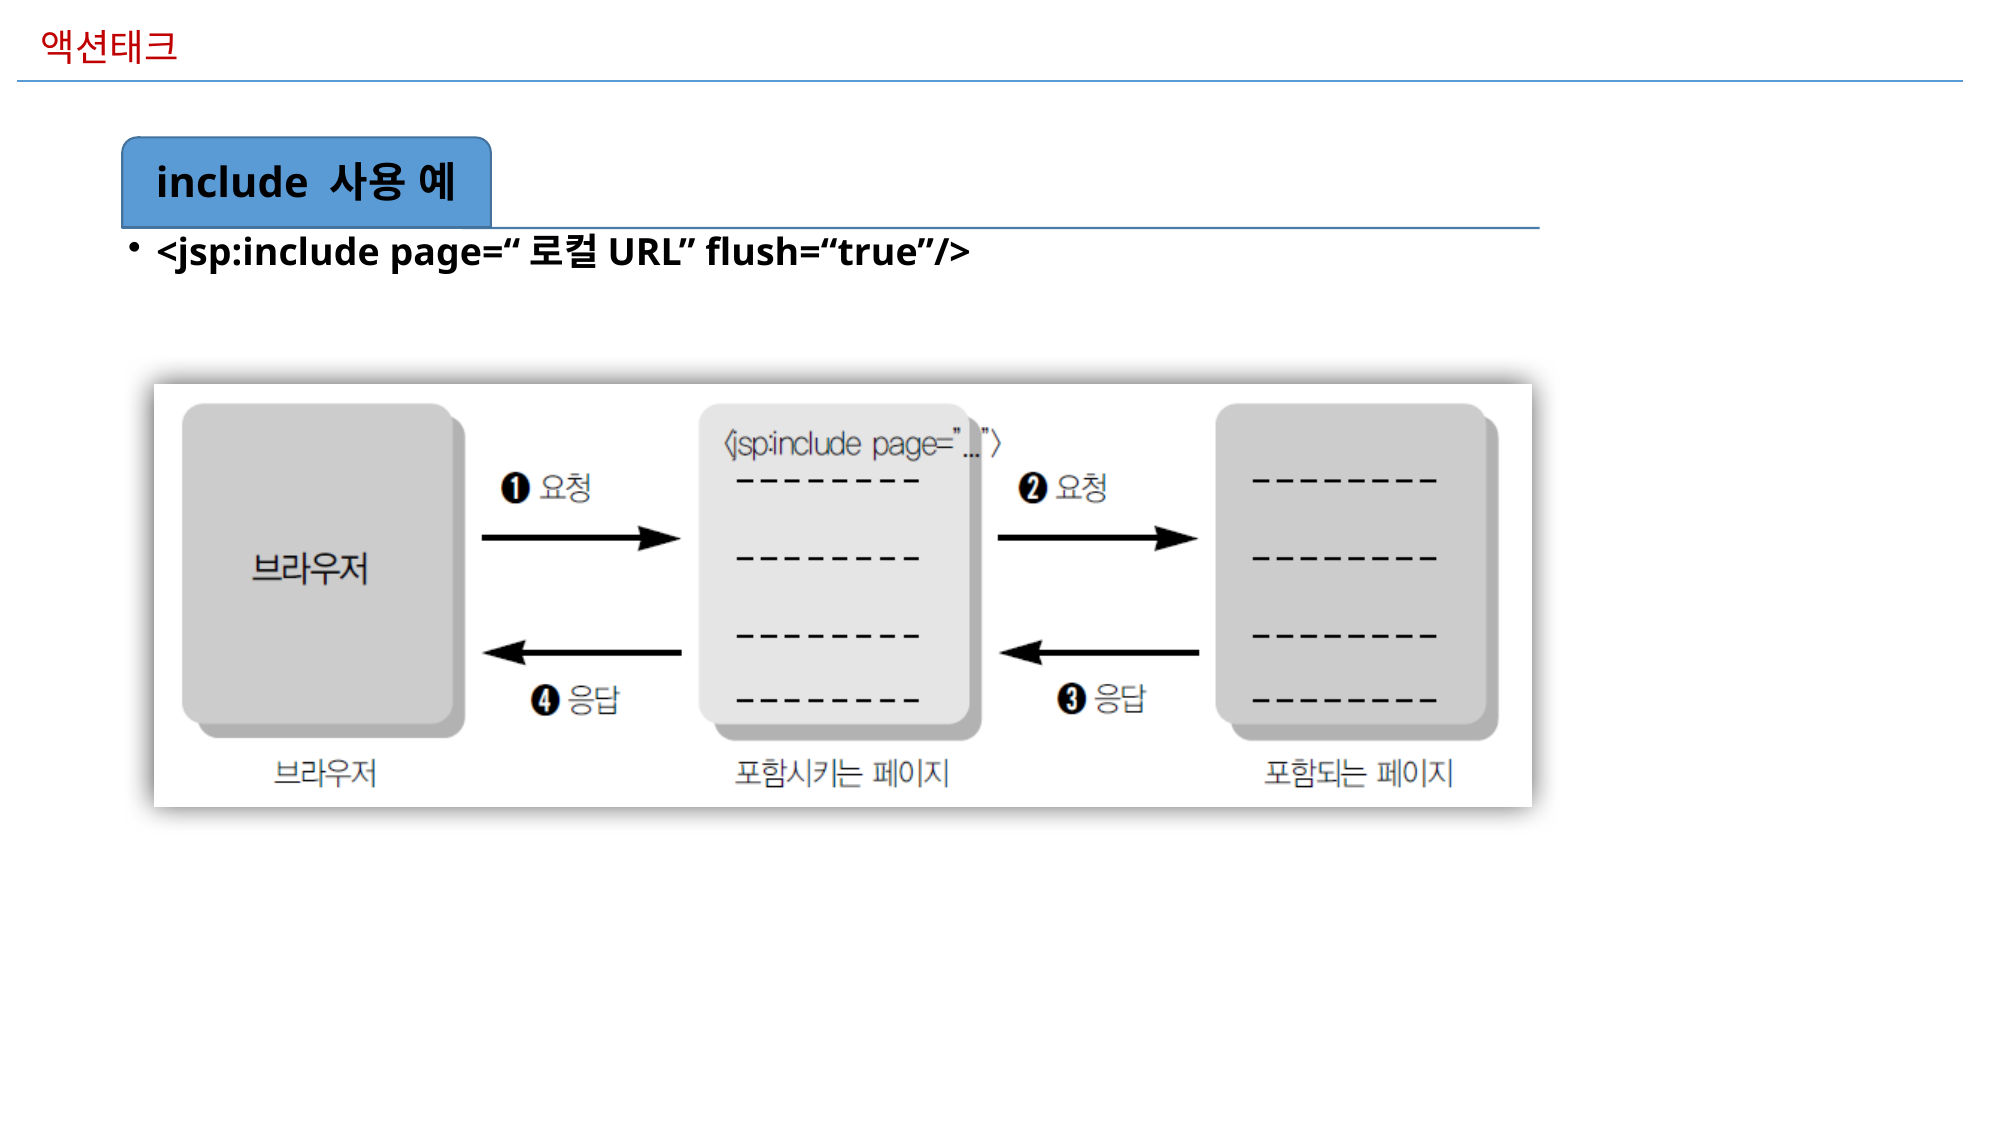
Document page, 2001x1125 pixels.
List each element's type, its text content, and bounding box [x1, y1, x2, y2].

text_box 액션태크 [25, 16, 729, 77]
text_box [122, 121, 1540, 441]
picture [153, 384, 1532, 807]
